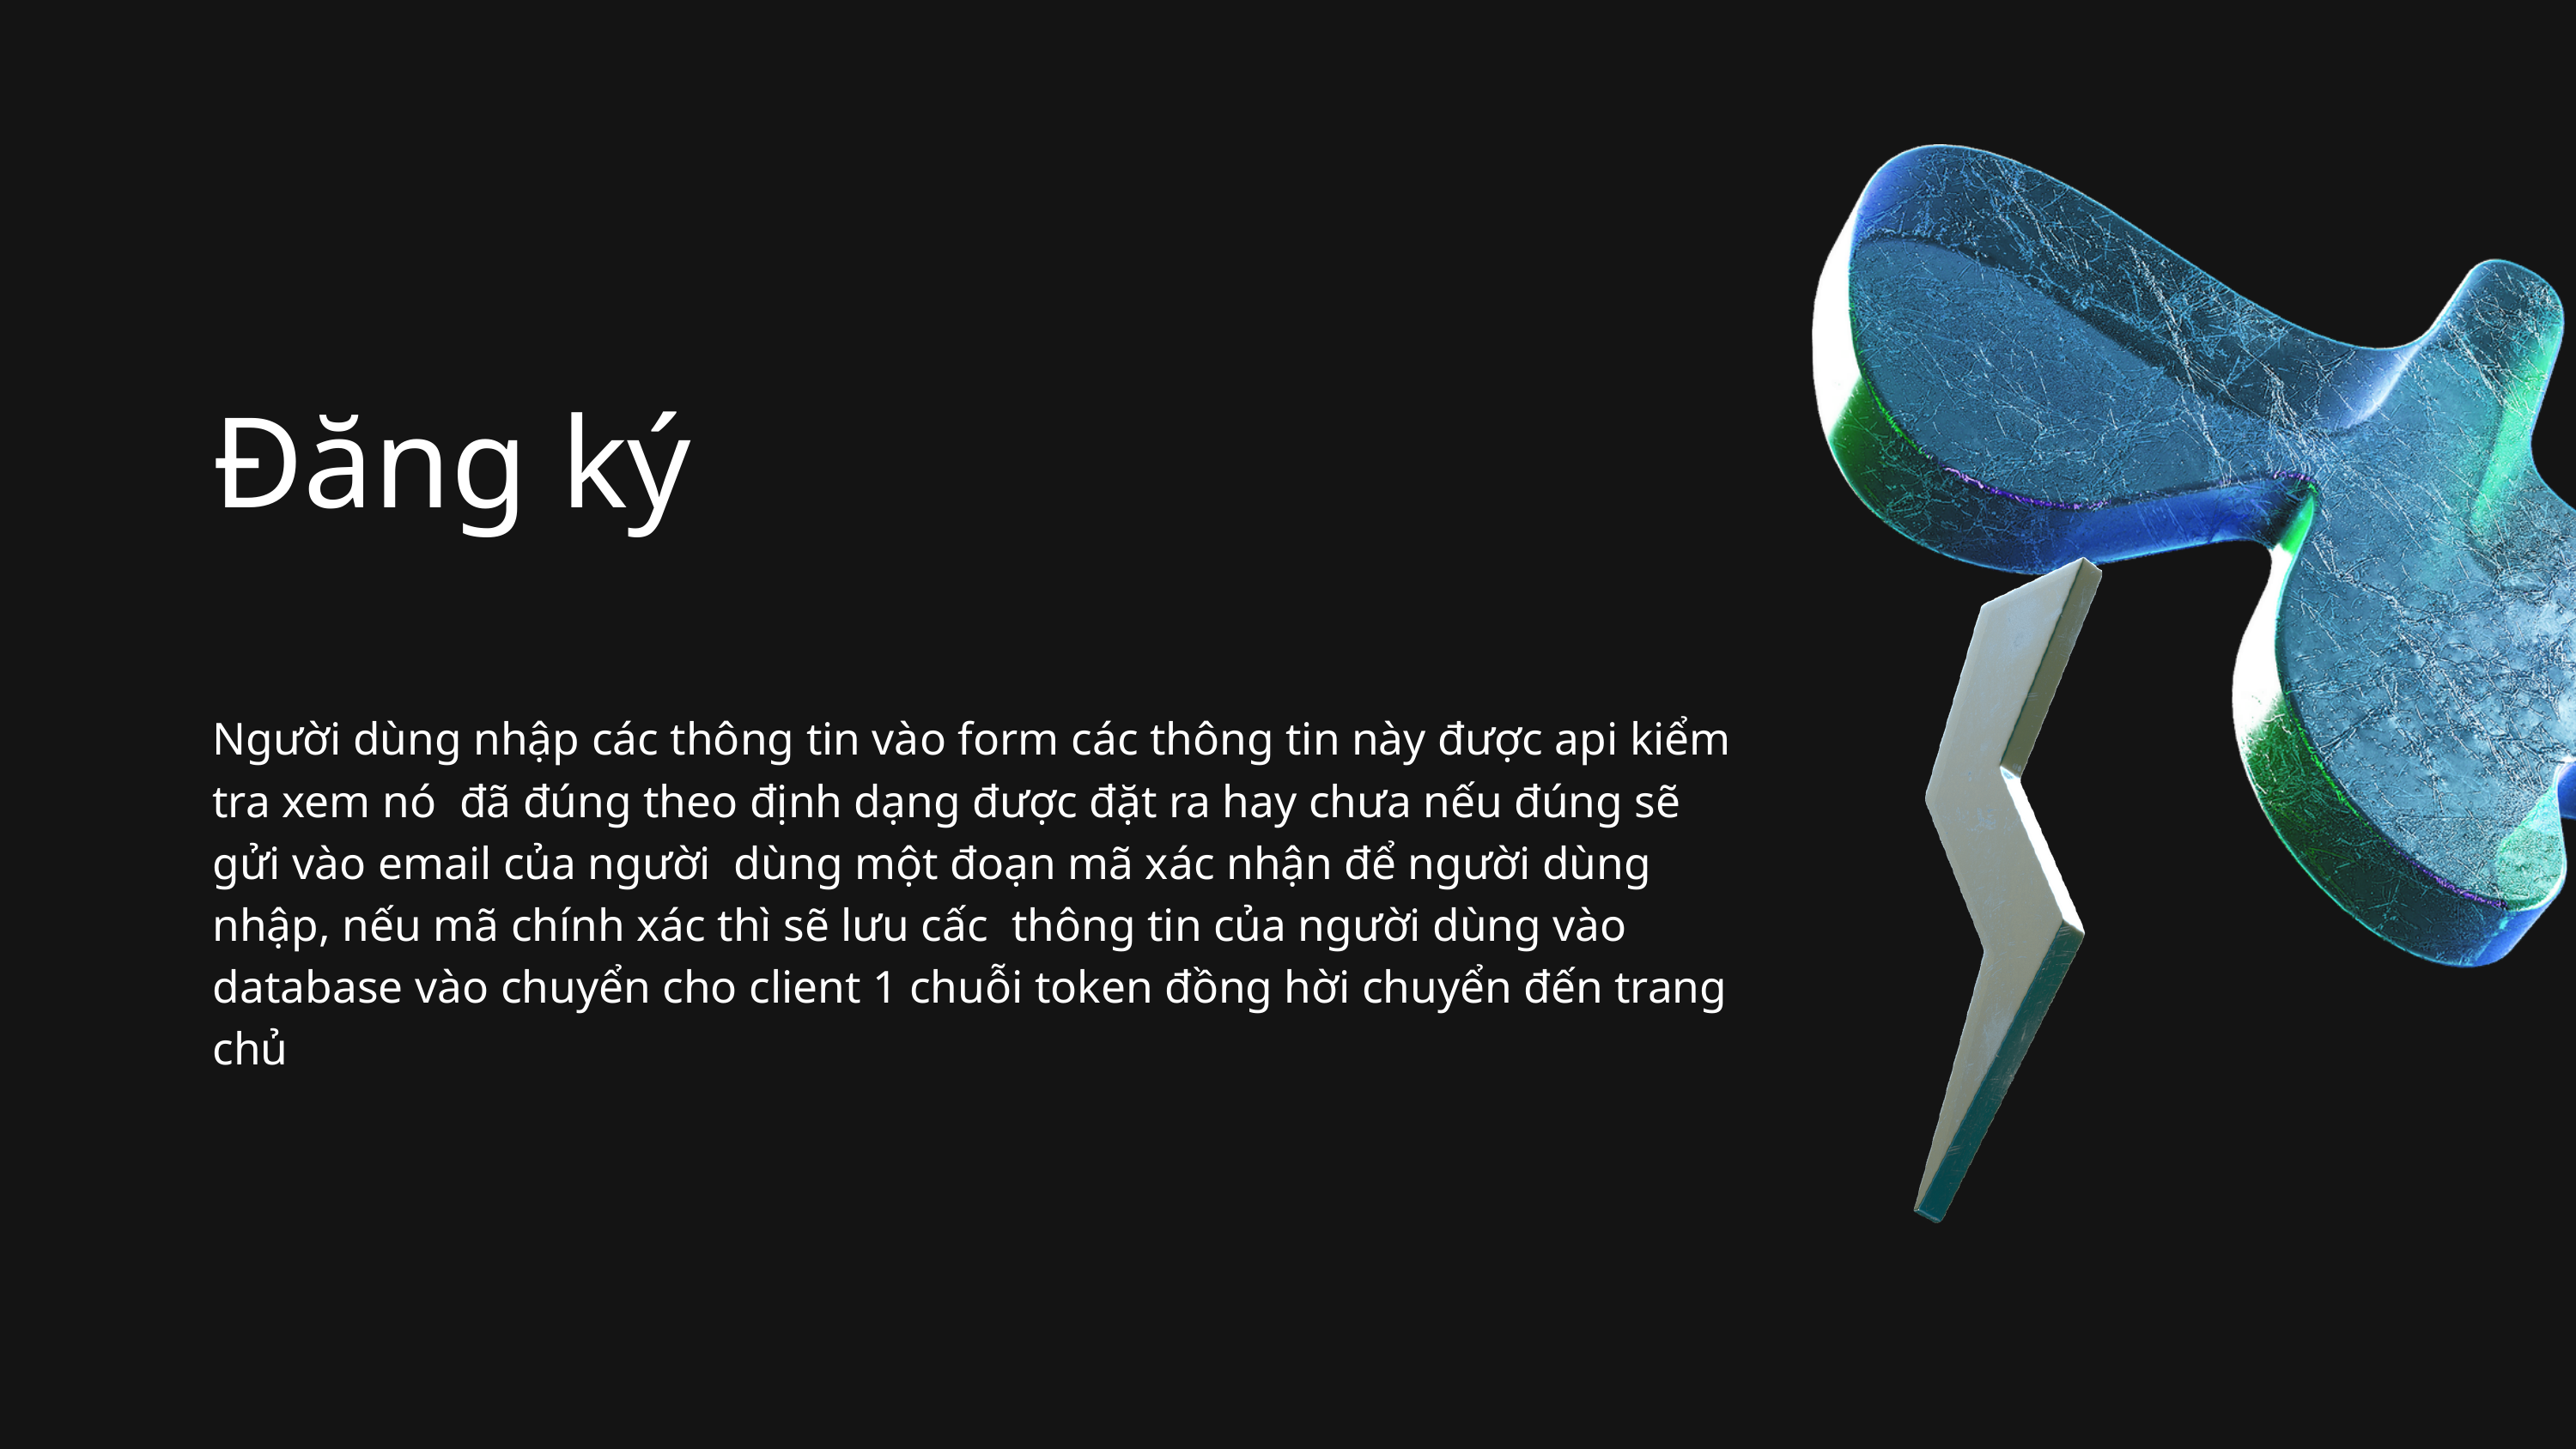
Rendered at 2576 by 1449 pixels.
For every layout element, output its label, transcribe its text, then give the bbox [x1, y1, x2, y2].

text_box [1912, 556, 2103, 1223]
text_box Người dùng nhập các thông tin vào form các thông tin này được api kiểm tra xem nó đã đúng theo định dạng được đặt ra hay chưa nếu đúng sẽ gửi vào email của người dùng một đoạn mã xác nhận để người dùng nhập, nếu mã chính xác thì sẽ lưu cấc thông tin của người dùng vào database vào chuyển cho client 1 chuỗi token đồng hời chuyển đến trang chủ [212, 702, 1758, 1137]
text_box [1812, 144, 2576, 968]
text_box Đăng ký [212, 382, 1758, 533]
